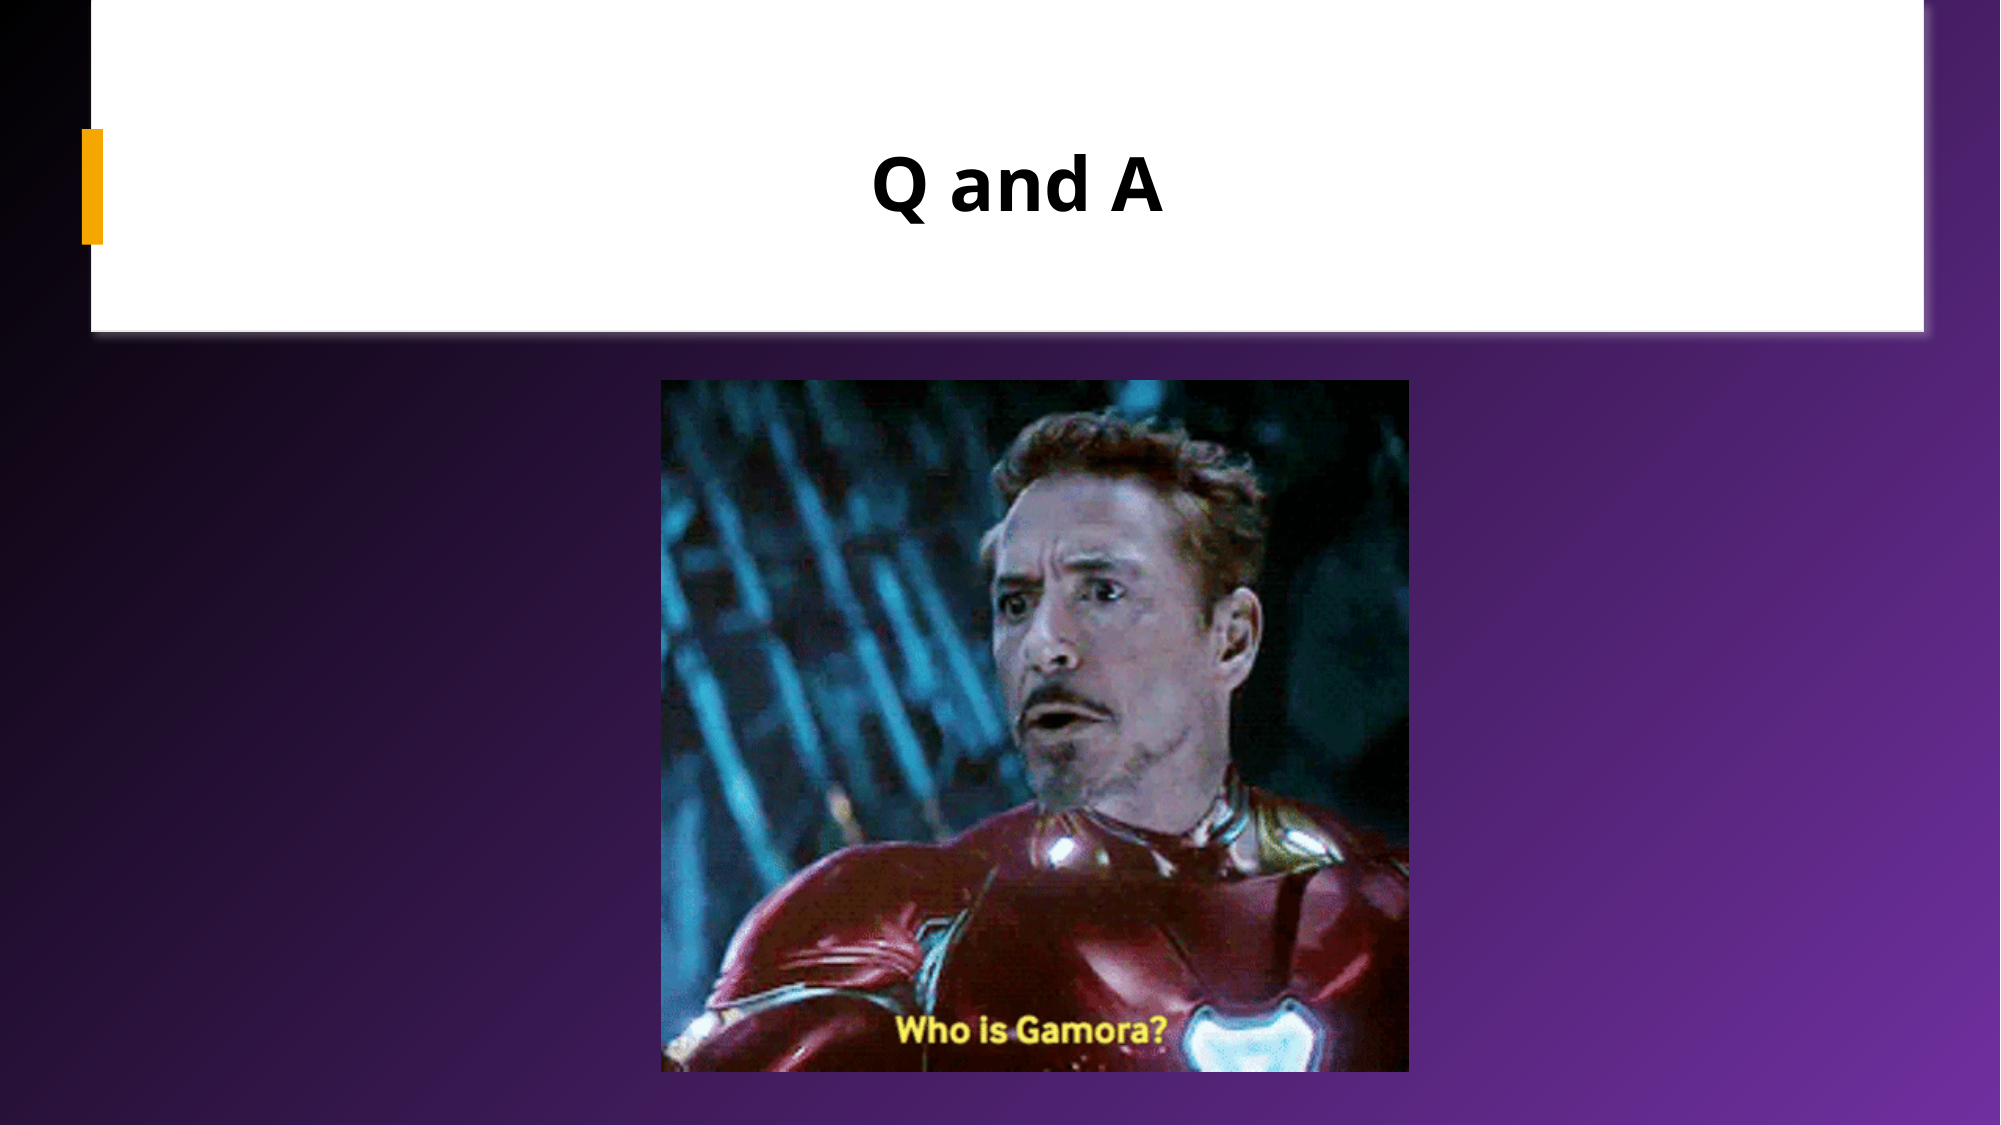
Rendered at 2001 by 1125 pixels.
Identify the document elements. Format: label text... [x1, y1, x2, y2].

title Q and A [183, 90, 1851, 284]
picture [661, 380, 1409, 1072]
